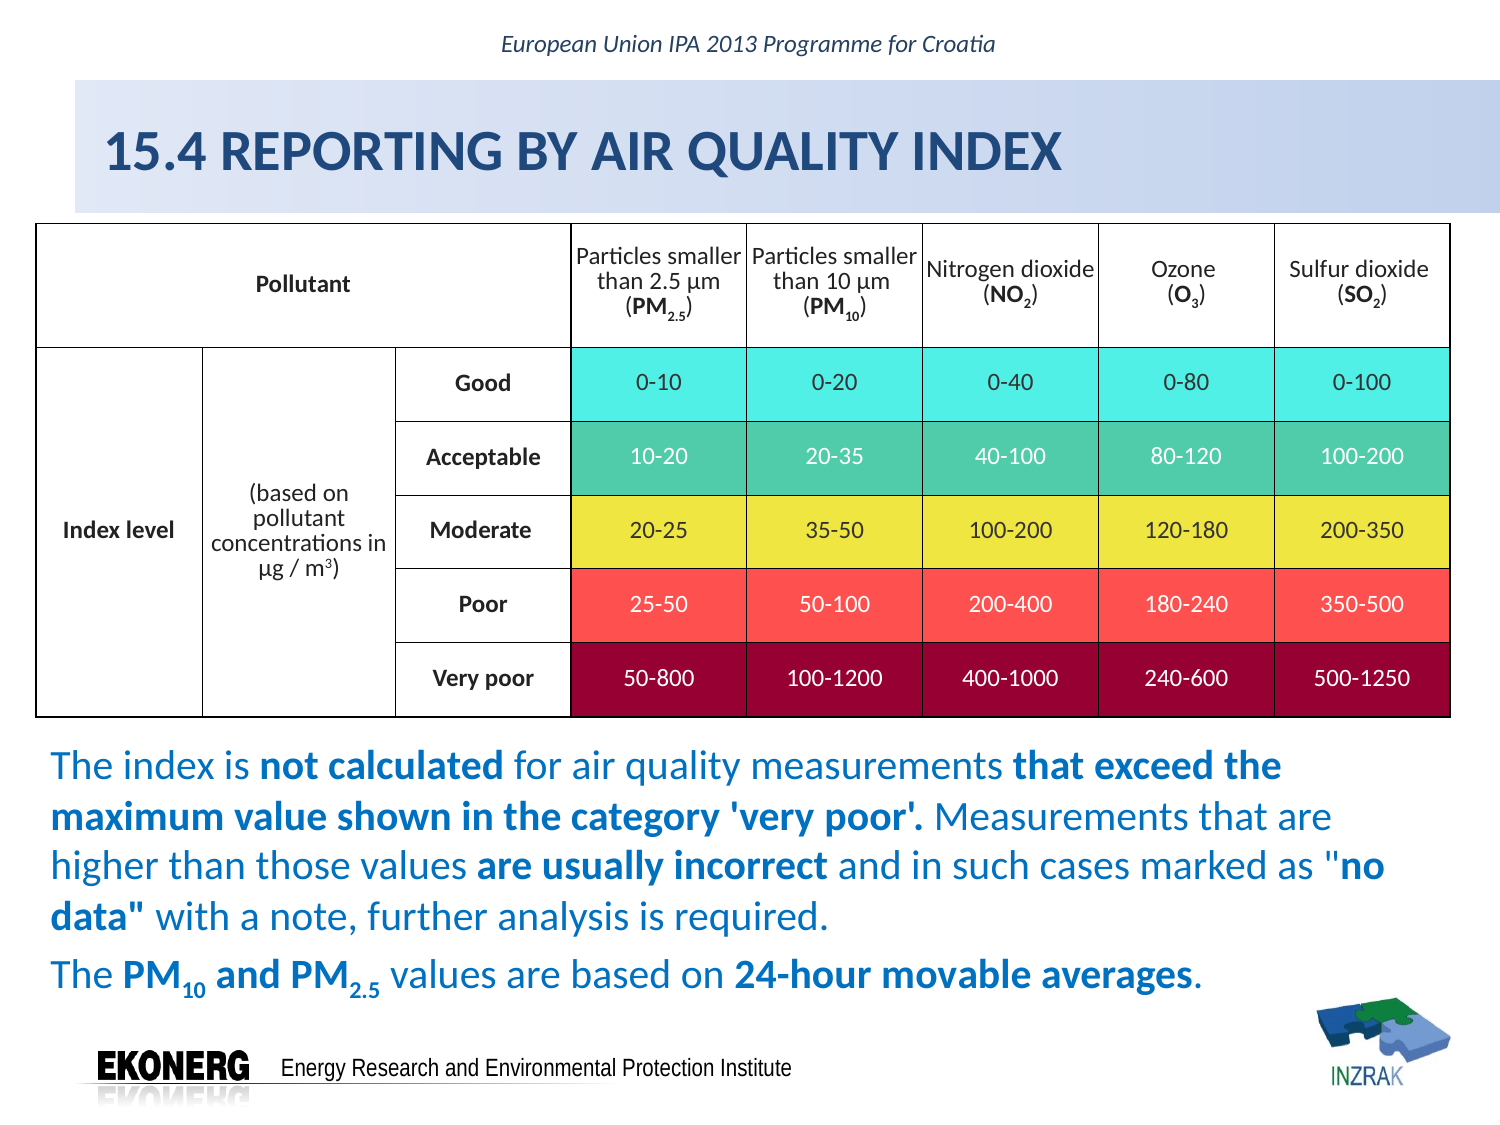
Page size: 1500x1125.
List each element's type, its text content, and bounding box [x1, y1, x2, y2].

table_header Particles smaller than 10 µm (PM10) [747, 224, 922, 347]
table_cell 10-20 [572, 422, 746, 495]
table_cell 400-1000 [923, 643, 1098, 716]
table_cell 100-1200 [747, 643, 922, 716]
table_cell 100-200 [923, 496, 1098, 568]
table_cell 0-40 [923, 348, 1098, 421]
table_cell 20-35 [747, 422, 922, 495]
table_cell 25-50 [572, 569, 746, 642]
table_cell 100-200 [1275, 422, 1449, 495]
table_cell 500-1250 [1275, 643, 1449, 716]
text_box The index is not calculated for air quality measurements that exceed the maximum value shown in the category 'very poor'. Measurements that are higher than those values are usually incorrect and in such cases marked as "no data" with a note, further analysis is required. The PM10 and PM2.5 values are based on 24-hour movable averages. [35, 730, 1443, 1011]
table_cell 200-400 [923, 569, 1098, 642]
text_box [61, 1038, 636, 1112]
text_box European Union IPA 2013 Programme for Croatia [0, 23, 1498, 71]
table_header Particles smaller than 2.5 µm (PM2.5) [572, 224, 746, 347]
table_cell 0-80 [1099, 348, 1274, 421]
table_cell (based on pollutant concentrations in μg / m3) [203, 348, 395, 716]
table_cell 0-10 [572, 348, 746, 421]
picture [1315, 996, 1451, 1093]
table_cell 240-600 [1099, 643, 1274, 716]
table_cell Moderate [396, 496, 570, 568]
table_cell 40-100 [923, 422, 1098, 495]
table_cell 0-20 [747, 348, 922, 421]
table_cell 200-350 [1275, 496, 1449, 568]
table_cell 120-180 [1099, 496, 1274, 568]
table_header Pollutant [37, 224, 570, 347]
table_cell Index level [37, 348, 202, 716]
table_cell Acceptable [396, 422, 570, 495]
table_cell 180-240 [1099, 569, 1274, 642]
table_header Sulfur dioxide (SO2) [1275, 224, 1449, 347]
table_cell 0-100 [1275, 348, 1449, 421]
table_cell Very poor [396, 643, 570, 716]
table_cell 35-50 [747, 496, 922, 568]
title 15.4 REPORTING BY AIR QUALITY INDEX [75, 80, 1500, 213]
table_cell 20-25 [572, 496, 746, 568]
table_header Nitrogen dioxide (NO2) [923, 224, 1098, 347]
table_header Ozone (O3) [1099, 224, 1274, 347]
table_cell Good [396, 348, 570, 421]
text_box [72, 1043, 812, 1112]
table_cell Poor [396, 569, 570, 642]
table_cell 50-800 [572, 643, 746, 716]
table_cell 50-100 [747, 569, 922, 642]
table_cell 80-120 [1099, 422, 1274, 495]
table_cell 350-500 [1275, 569, 1449, 642]
